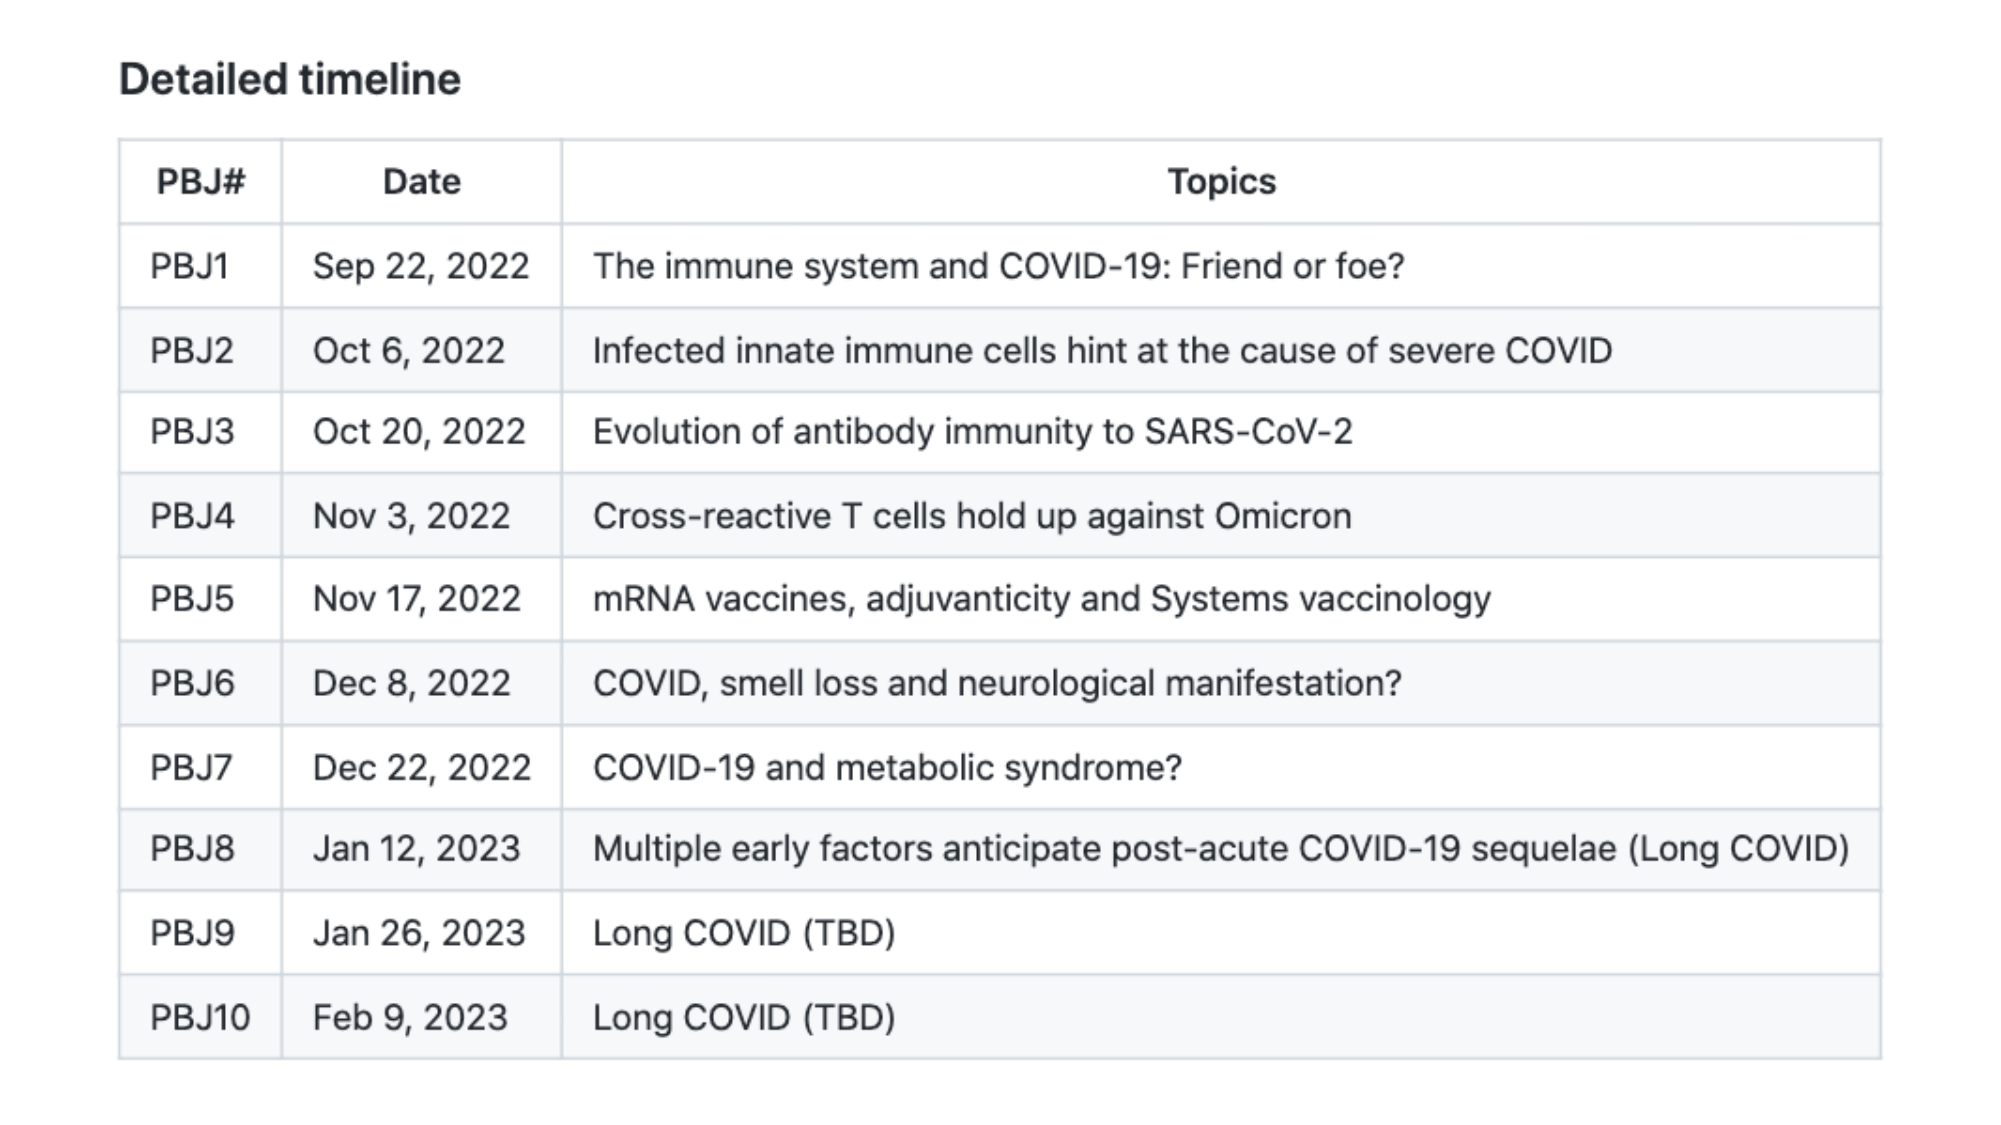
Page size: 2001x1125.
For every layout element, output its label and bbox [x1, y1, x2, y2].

picture [100, 44, 1899, 1081]
